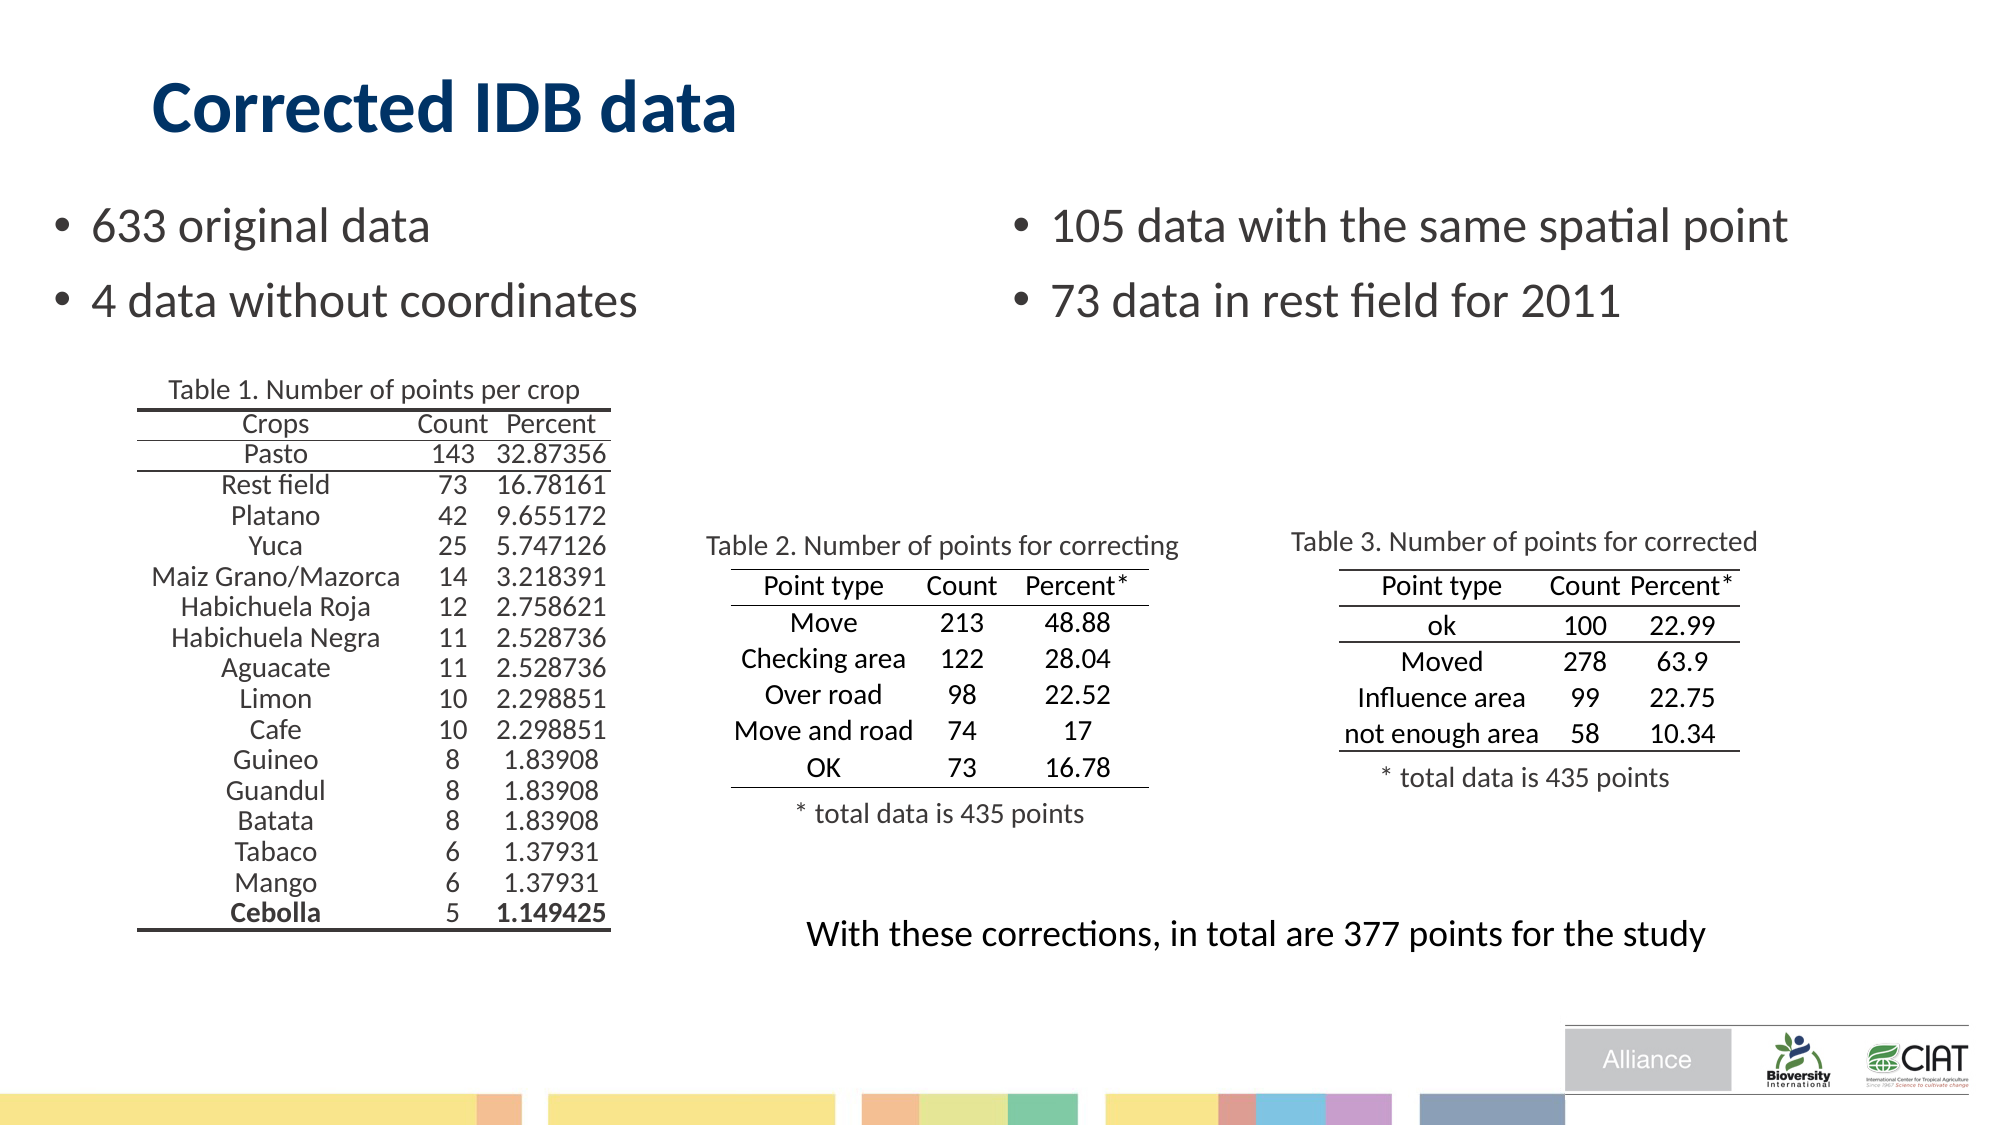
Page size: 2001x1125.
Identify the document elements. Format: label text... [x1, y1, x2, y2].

table_cell not enough area [1339, 715, 1545, 750]
table_cell Move and road [731, 715, 917, 751]
text_box * total data is 435 points [1364, 750, 1686, 801]
table_cell 16.78161 [491, 472, 611, 502]
table_cell 2.298851 [491, 685, 611, 716]
table_header Count [917, 570, 1007, 605]
table_cell 6 [415, 838, 491, 869]
table_cell 8 [415, 746, 491, 777]
table_cell 6 [415, 869, 491, 899]
table_cell 73 [917, 751, 1007, 787]
table_cell Guandul [137, 777, 415, 808]
table_cell 28.04 [1007, 642, 1149, 678]
table_cell Moved [1339, 643, 1545, 678]
table_cell Rest field [137, 472, 415, 502]
table_header Point type [1339, 571, 1545, 605]
table_cell 8 [415, 808, 491, 838]
text_box Table 3. Number of points for corrected [1276, 514, 1774, 565]
table_cell 99 [1545, 678, 1625, 715]
table_cell ok [1339, 607, 1545, 641]
table_cell 122 [917, 642, 1007, 678]
table_cell 32.87356 [491, 441, 611, 470]
table_header Crops [137, 412, 415, 440]
table_cell 42 [415, 502, 491, 532]
text_box Table 1. Number of points per crop [153, 362, 596, 413]
table_cell 278 [1545, 643, 1625, 678]
table_header Count [415, 413, 491, 440]
table_cell Tabaco [137, 838, 415, 869]
table_cell 3.218391 [491, 563, 611, 593]
table_cell Mango [137, 869, 415, 899]
table_cell Guineo [137, 746, 415, 777]
table_cell 10 [415, 716, 491, 746]
text_box With these corrections, in total are 377 points for the study [791, 901, 1722, 962]
table_cell 17 [1007, 715, 1149, 751]
table_cell 2.298851 [491, 716, 611, 746]
title Corrected IDB data [137, 59, 1863, 192]
table_cell 2.758621 [491, 593, 611, 624]
table_cell 100 [1545, 607, 1625, 641]
table_cell 16.78 [1007, 751, 1149, 787]
table_cell Over road [731, 678, 917, 715]
table_header Count [1545, 571, 1625, 605]
table_cell 1.37931 [491, 838, 611, 869]
table_cell 1.83908 [491, 808, 611, 838]
table_cell Habichuela Negra [137, 624, 415, 655]
table_cell Influence area [1339, 678, 1545, 715]
table_cell 143 [415, 441, 491, 470]
text_box * total data is 435 points [779, 787, 1100, 837]
table_header Percent* [1625, 571, 1740, 605]
table_header Point type [731, 570, 917, 605]
table_cell 58 [1545, 715, 1625, 750]
table_header Percent* [1007, 570, 1149, 605]
table_cell 213 [917, 606, 1007, 642]
table_cell 2.528736 [491, 655, 611, 685]
table_cell Cebolla [137, 899, 415, 928]
table_cell 14 [415, 563, 491, 593]
table_cell Habichuela Roja [137, 593, 415, 624]
table_cell 1.149425 [491, 899, 611, 928]
table_cell 11 [415, 655, 491, 685]
table_cell 10.34 [1625, 715, 1740, 750]
table_cell 98 [917, 678, 1007, 715]
table_cell Yuca [137, 532, 415, 563]
table_cell Platano [137, 502, 415, 532]
table_cell 1.83908 [491, 777, 611, 808]
list 633 original data 4 data without coordinates 105 data with the same spatial point 73 data in rest field for 2011 [38, 192, 1987, 413]
text_box Table 2. Number of points for correcting [691, 519, 1195, 569]
table_cell 9.655172 [491, 502, 611, 532]
picture [0, 0, 2000, 1125]
table_cell 22.99 [1625, 607, 1740, 641]
table_cell 22.75 [1625, 678, 1740, 715]
table_cell 73 [415, 472, 491, 502]
table_cell 48.88 [1007, 606, 1149, 642]
table_cell Aguacate [137, 655, 415, 685]
table_cell 10 [415, 685, 491, 716]
table_cell 74 [917, 715, 1007, 751]
table_cell 1.37931 [491, 869, 611, 899]
table_cell Checking area [731, 642, 917, 678]
table_cell 5 [415, 899, 491, 928]
table_cell Pasto [137, 441, 415, 470]
table_cell 8 [415, 777, 491, 808]
table_cell Maiz Grano/Mazorca [137, 563, 415, 593]
table_cell 5.747126 [491, 532, 611, 563]
table_cell Cafe [137, 716, 415, 746]
table_cell 63.9 [1625, 643, 1740, 678]
table_cell 25 [415, 532, 491, 563]
table_header Percent [491, 412, 611, 440]
table_cell Batata [137, 808, 415, 838]
table_cell 11 [415, 624, 491, 655]
table_cell Move [731, 606, 917, 642]
table_cell 1.83908 [491, 746, 611, 777]
table_cell 22.52 [1007, 678, 1149, 715]
table_cell 12 [415, 593, 491, 624]
table_cell 2.528736 [491, 624, 611, 655]
table_cell Limon [137, 685, 415, 716]
table_cell OK [731, 751, 917, 787]
